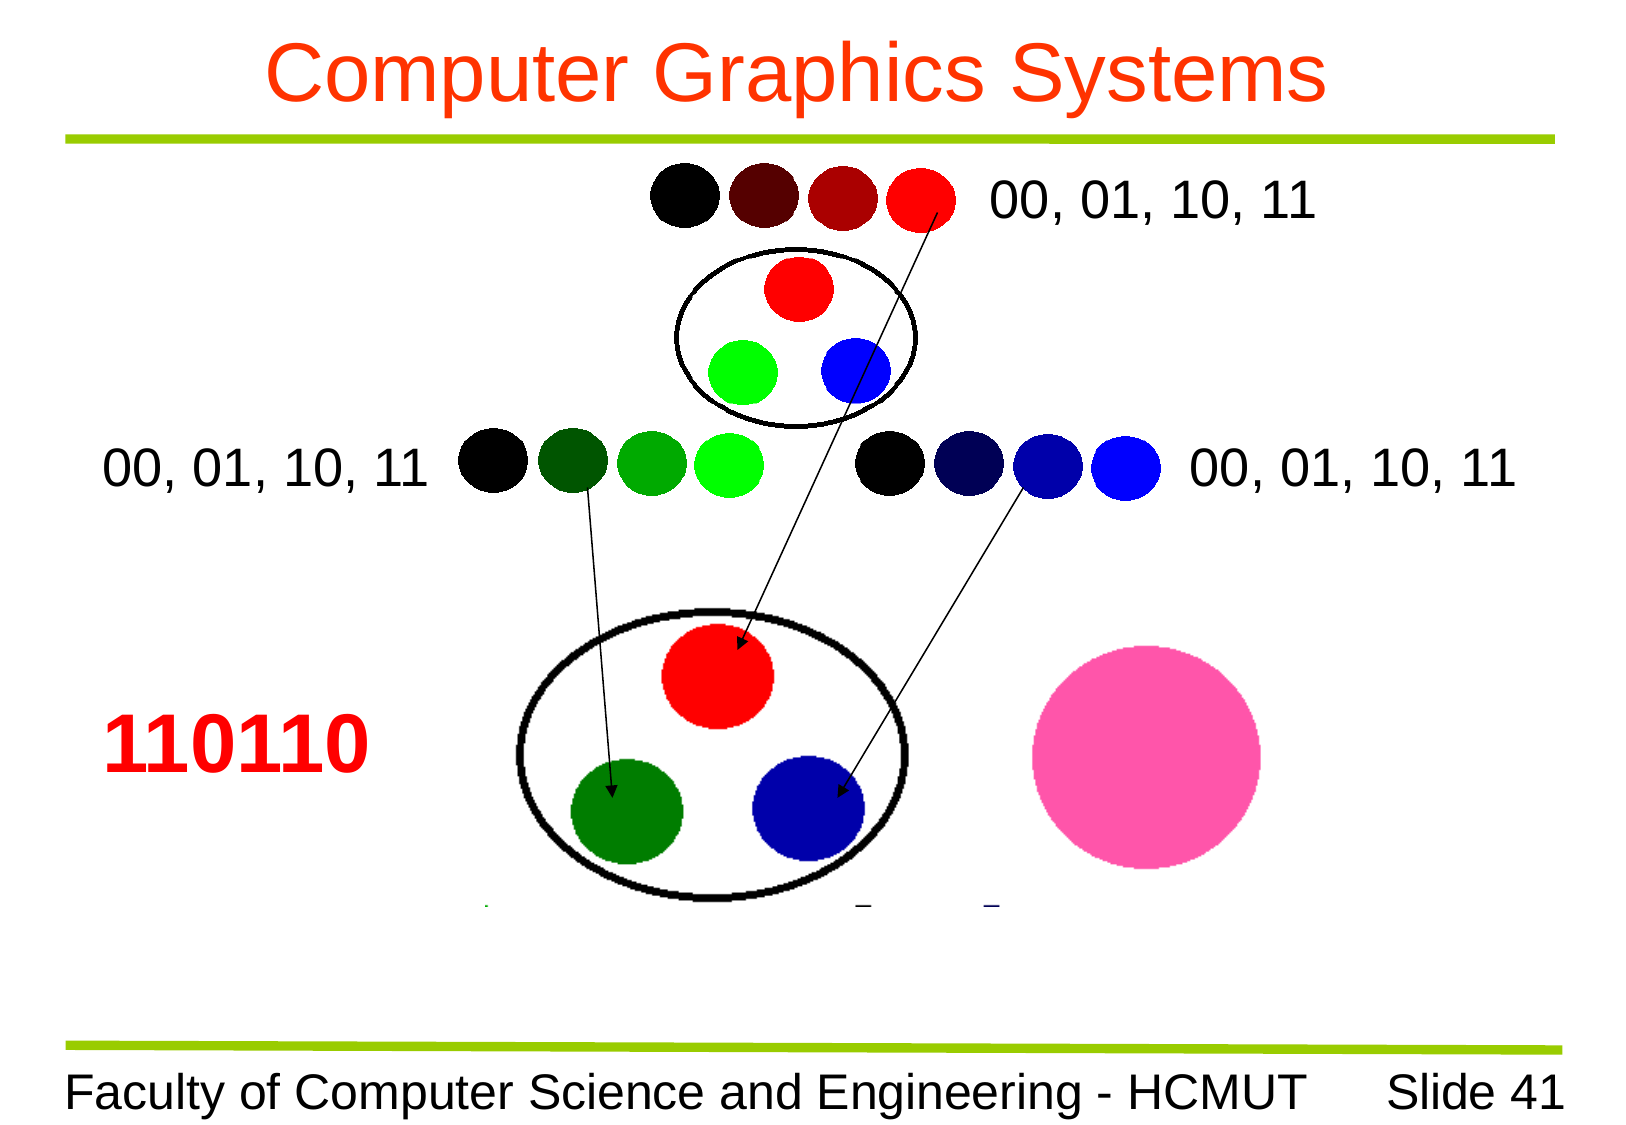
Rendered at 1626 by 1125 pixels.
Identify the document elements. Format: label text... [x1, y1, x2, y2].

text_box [587, 487, 613, 799]
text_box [837, 487, 1024, 799]
text_box 00, 01, 10, 11 [1166, 156, 1413, 237]
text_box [737, 212, 938, 651]
title Computer Graphics Systems [50, 15, 1544, 121]
picture [485, 599, 1276, 907]
text_box 00, 01, 10, 11 [1174, 424, 1613, 505]
picture [457, 149, 1163, 513]
text_box 00, 01, 10, 11 [87, 424, 452, 505]
text_box 110110 [87, 681, 400, 797]
